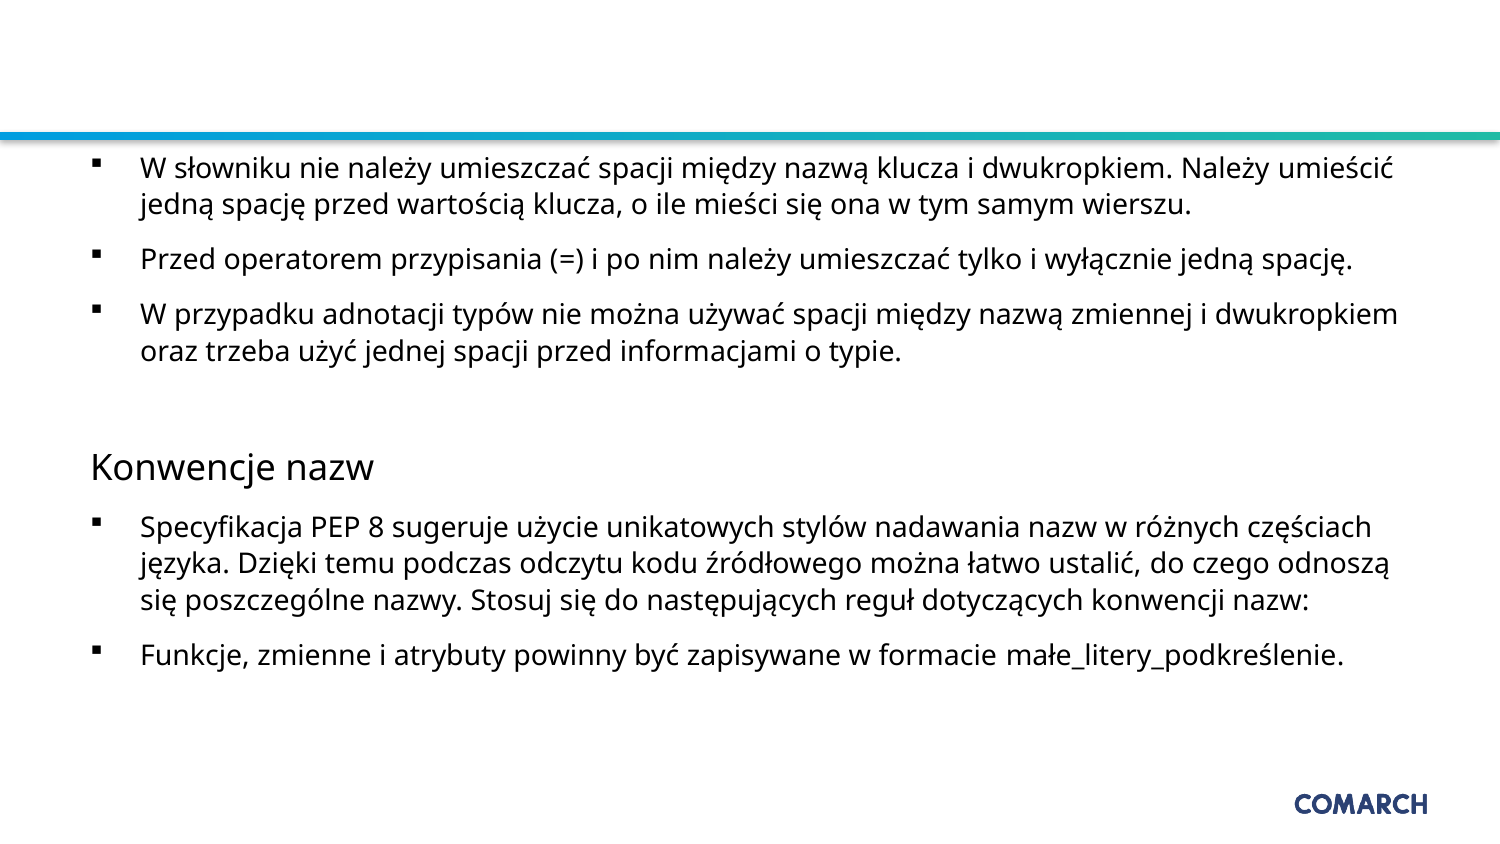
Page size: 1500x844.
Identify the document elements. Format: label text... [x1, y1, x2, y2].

list W słowniku nie należy umieszczać spacji między nazwą klucza i dwukropkiem. Należy umieścić jedną spację przed wartością klucza, o ile mieści się ona w tym samym wierszu. Przed operatorem przypisania (=) i po nim należy umieszczać tylko i wyłącznie jedną spację. W przypadku adnotacji typów nie można używać spacji między nazwą zmiennej i dwukropkiem oraz trzeba użyć jednej spacji przed informacjami o typie. Konwencje nazw Specyfikacja PEP 8 sugeruje użycie unikatowych stylów nadawania nazw w różnych częściach języka. Dzięki temu podczas odczytu kodu źródłowego można łatwo ustalić, do czego odnoszą się poszczególne nazwy. Stosuj się do następujących reguł dotyczących konwencji nazw: Funkcje, zmienne i atrybuty powinny być zapisywane w formacie małe_litery_podkreślenie. [75, 140, 1427, 782]
picture [1294, 793, 1427, 814]
